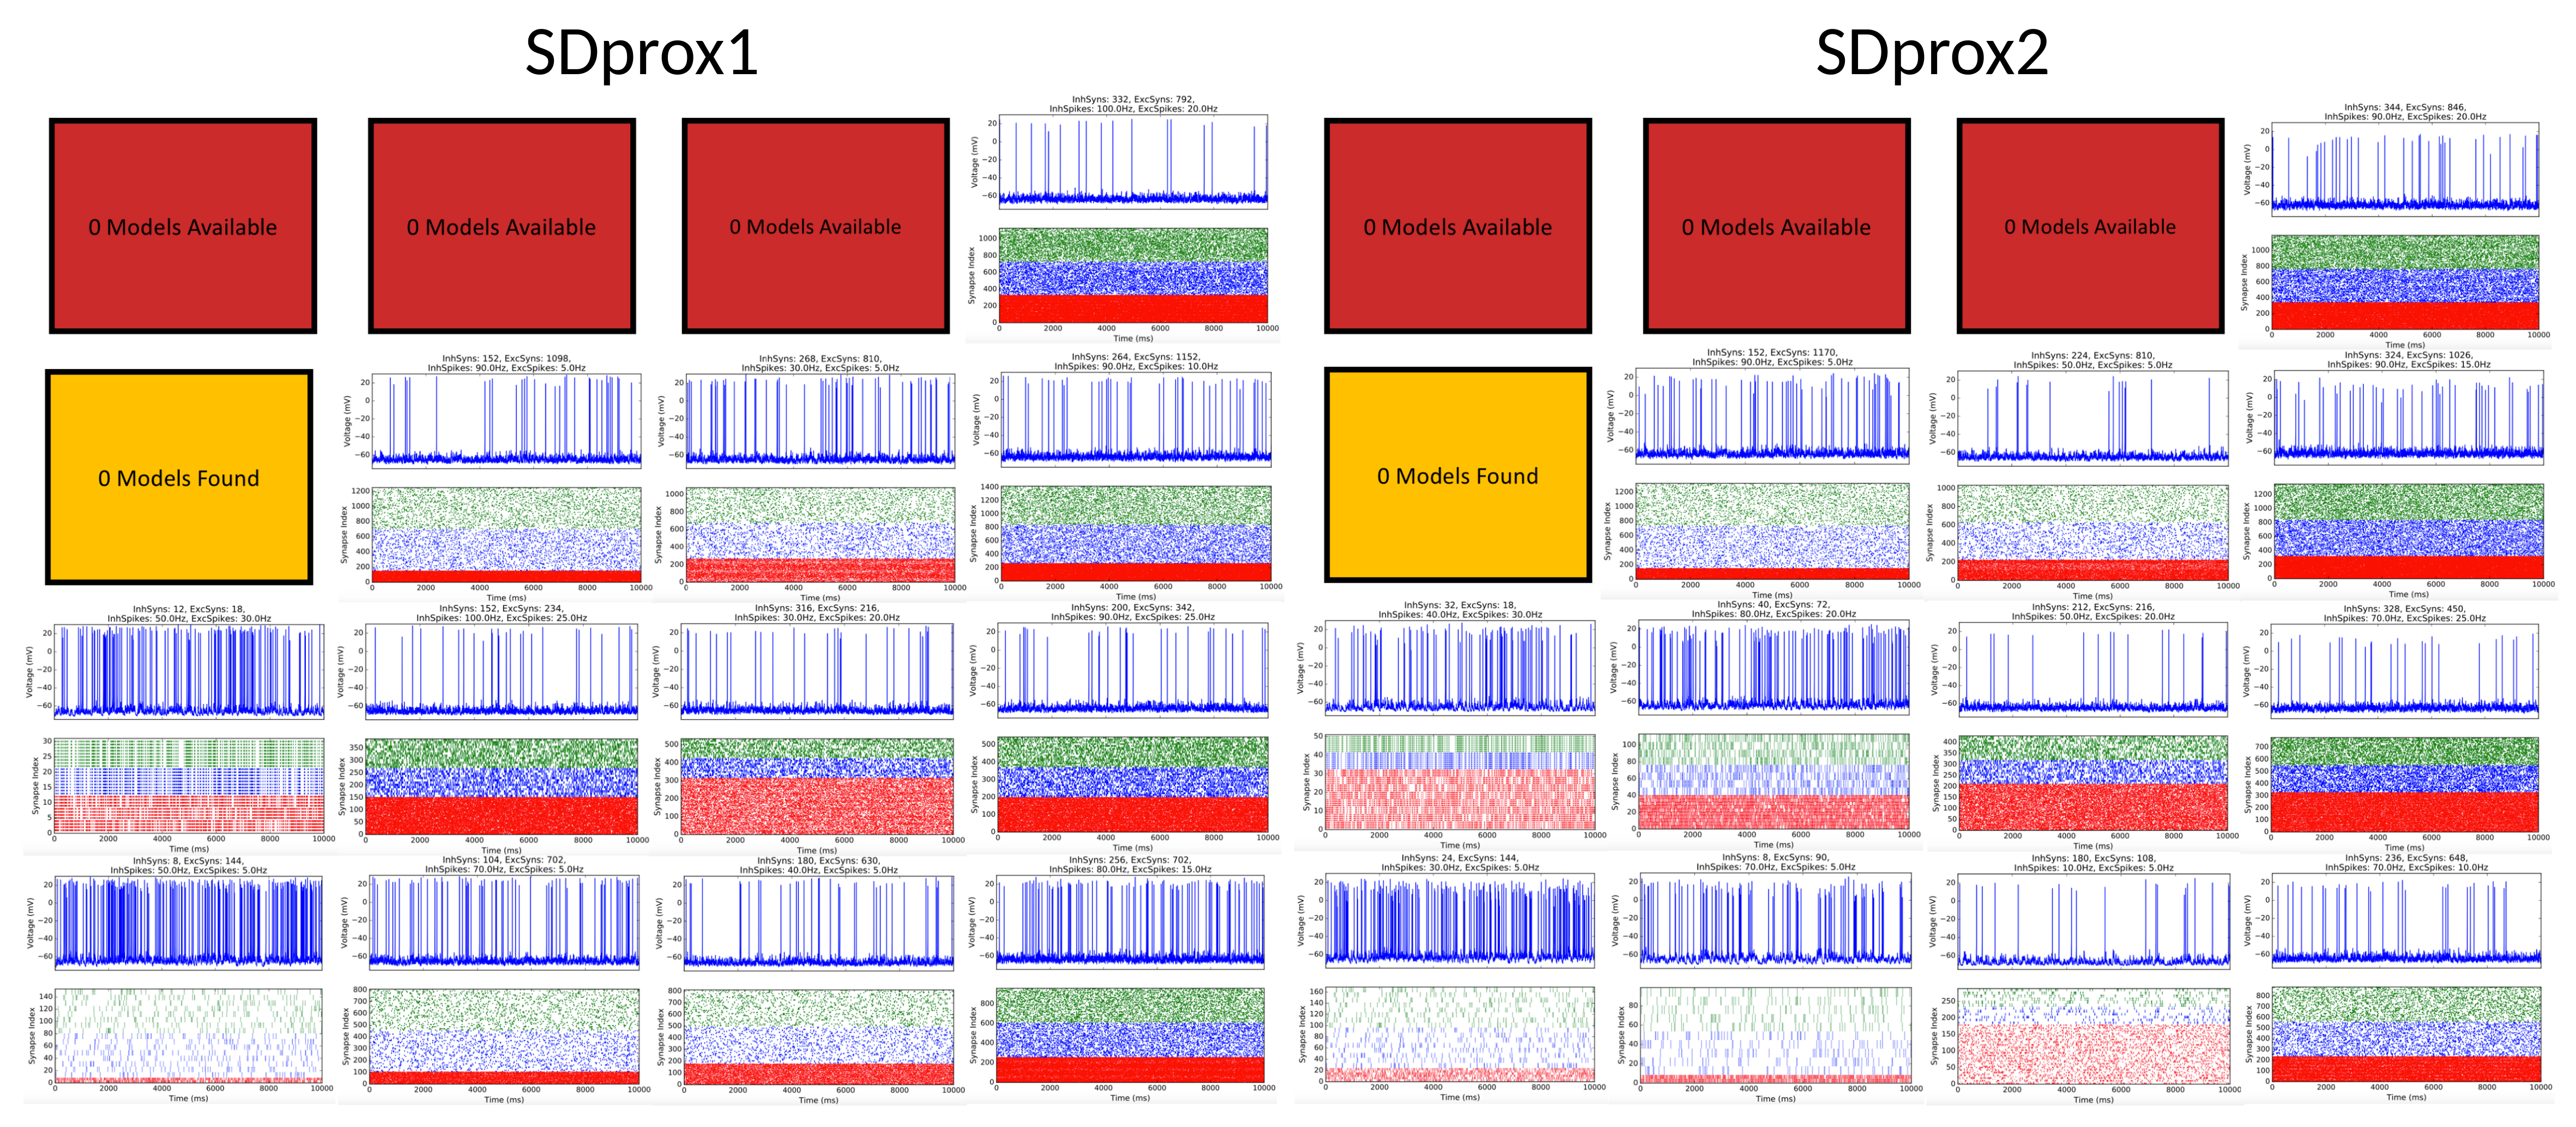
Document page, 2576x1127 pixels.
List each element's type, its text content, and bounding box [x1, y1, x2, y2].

picture [12, 89, 2562, 1110]
text_box SDprox1 [517, 1, 768, 89]
text_box SDprox2 [1807, 1, 2059, 89]
